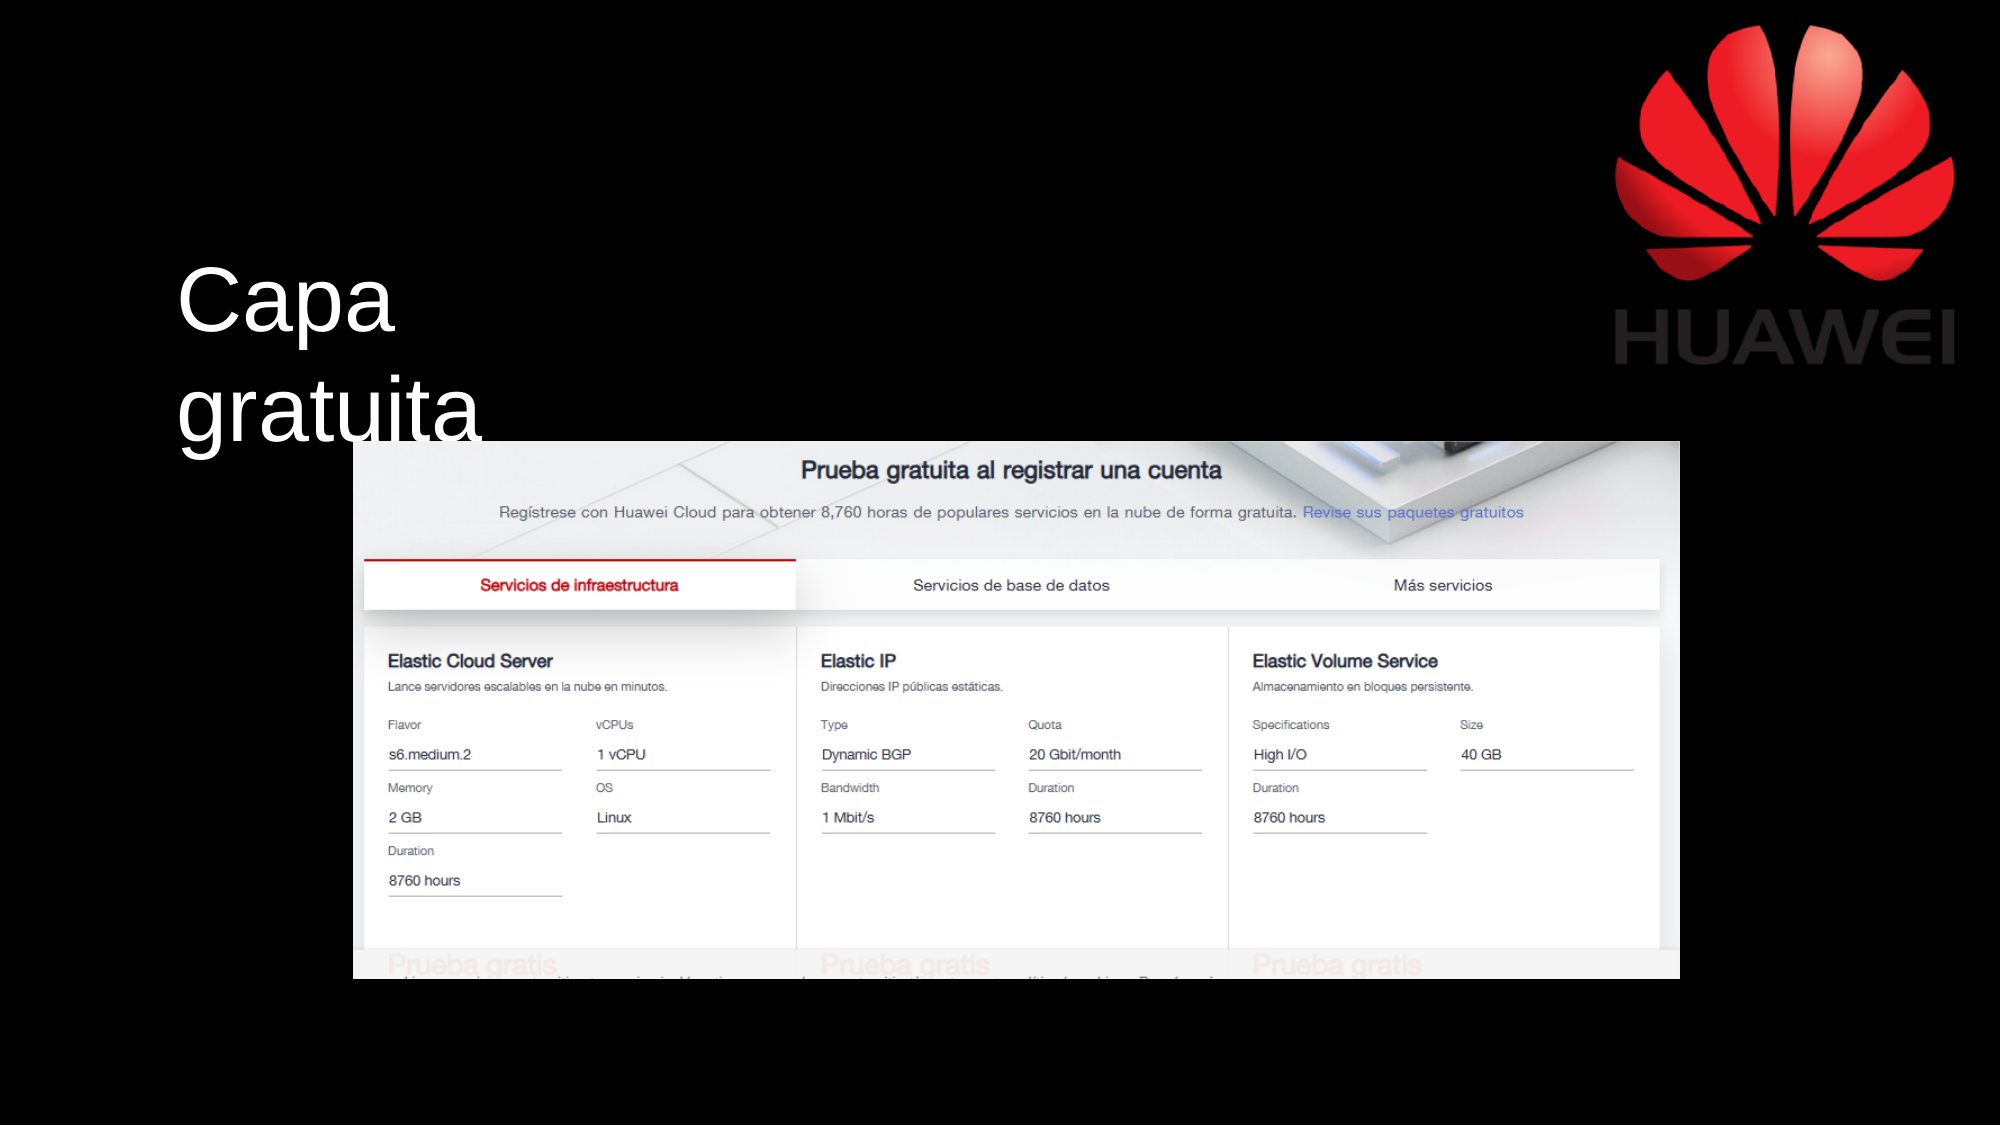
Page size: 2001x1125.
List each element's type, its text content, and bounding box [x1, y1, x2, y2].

picture [1613, 23, 1956, 366]
picture [353, 440, 1680, 979]
text_box Capa gratuita [161, 232, 724, 468]
